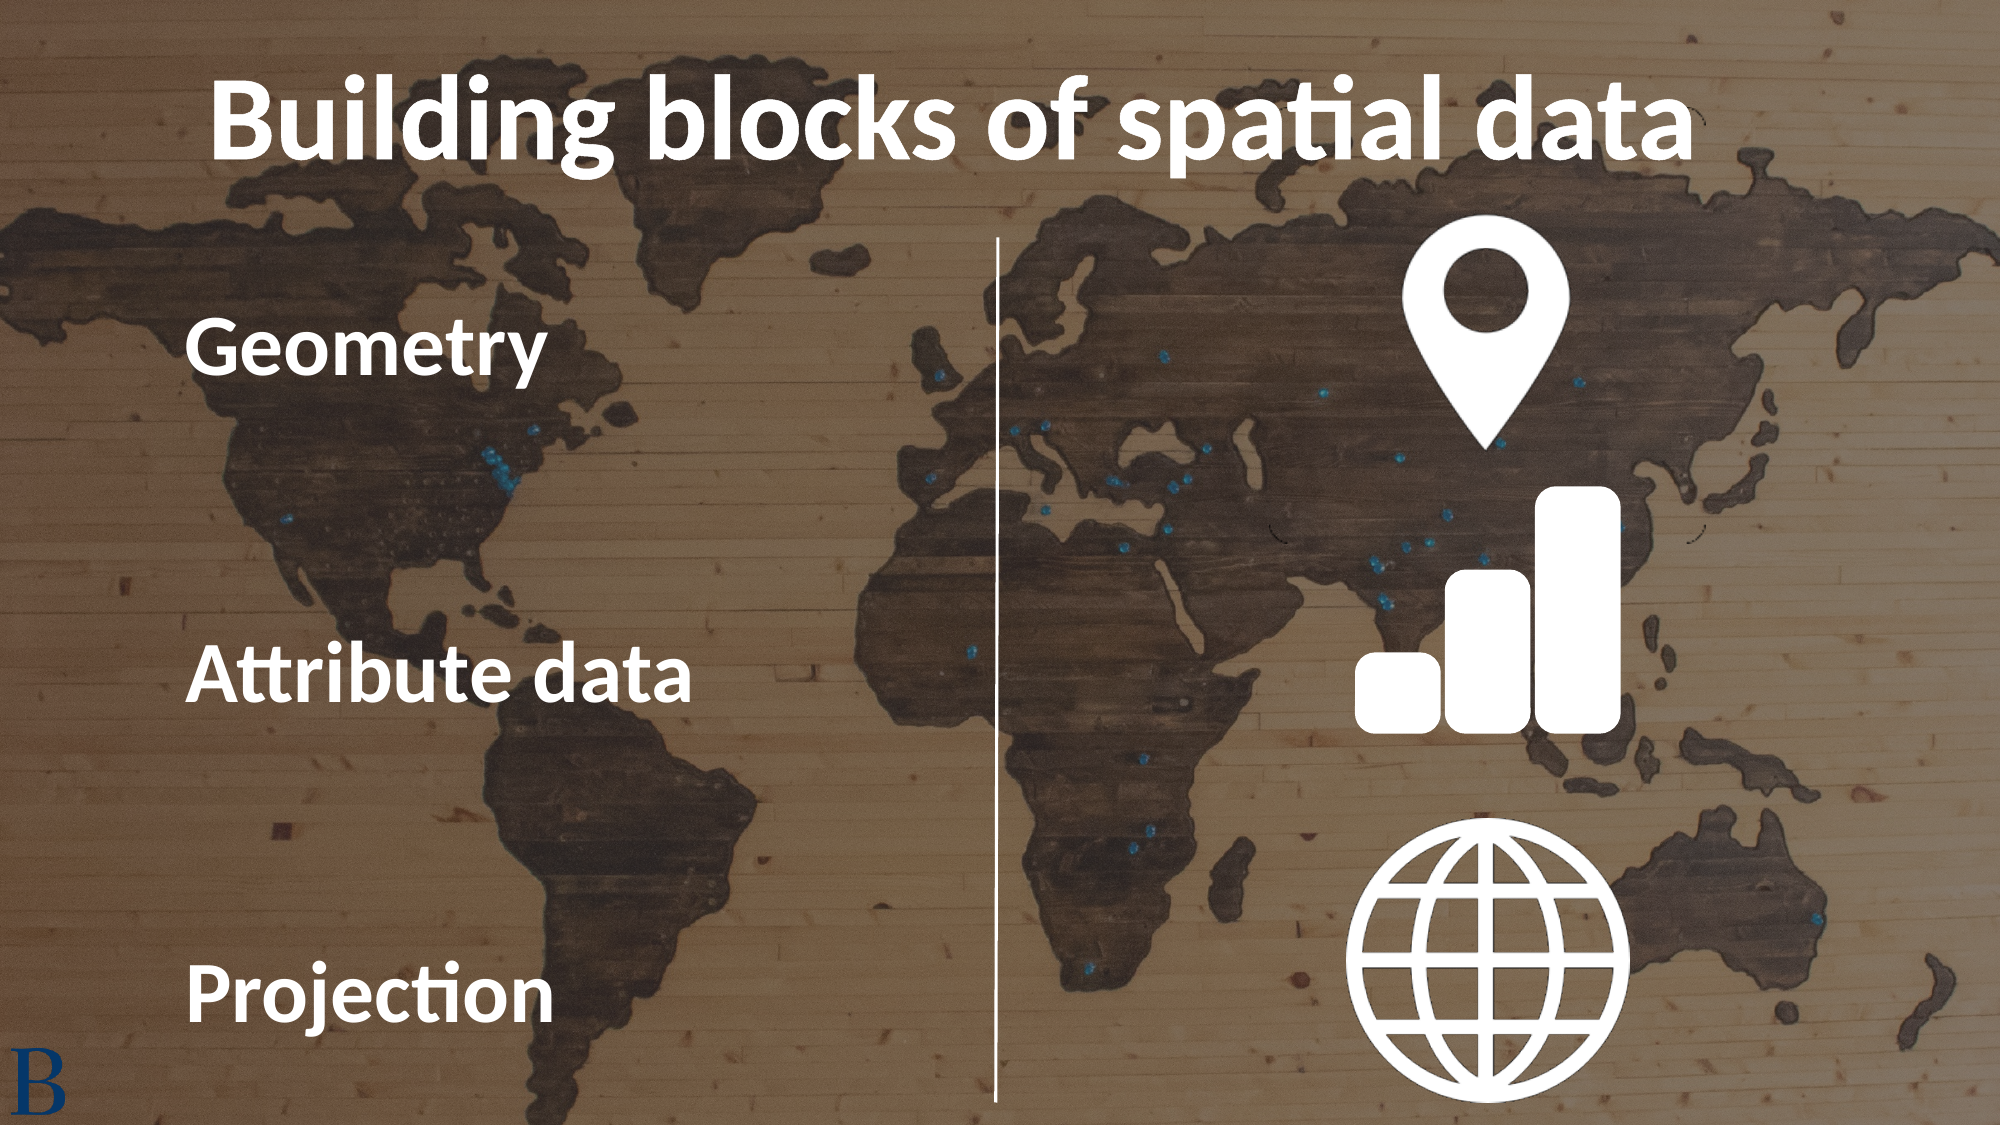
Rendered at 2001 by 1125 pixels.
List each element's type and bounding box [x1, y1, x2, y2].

text_box [1365, 544, 1611, 724]
picture [0, 0, 2000, 1125]
